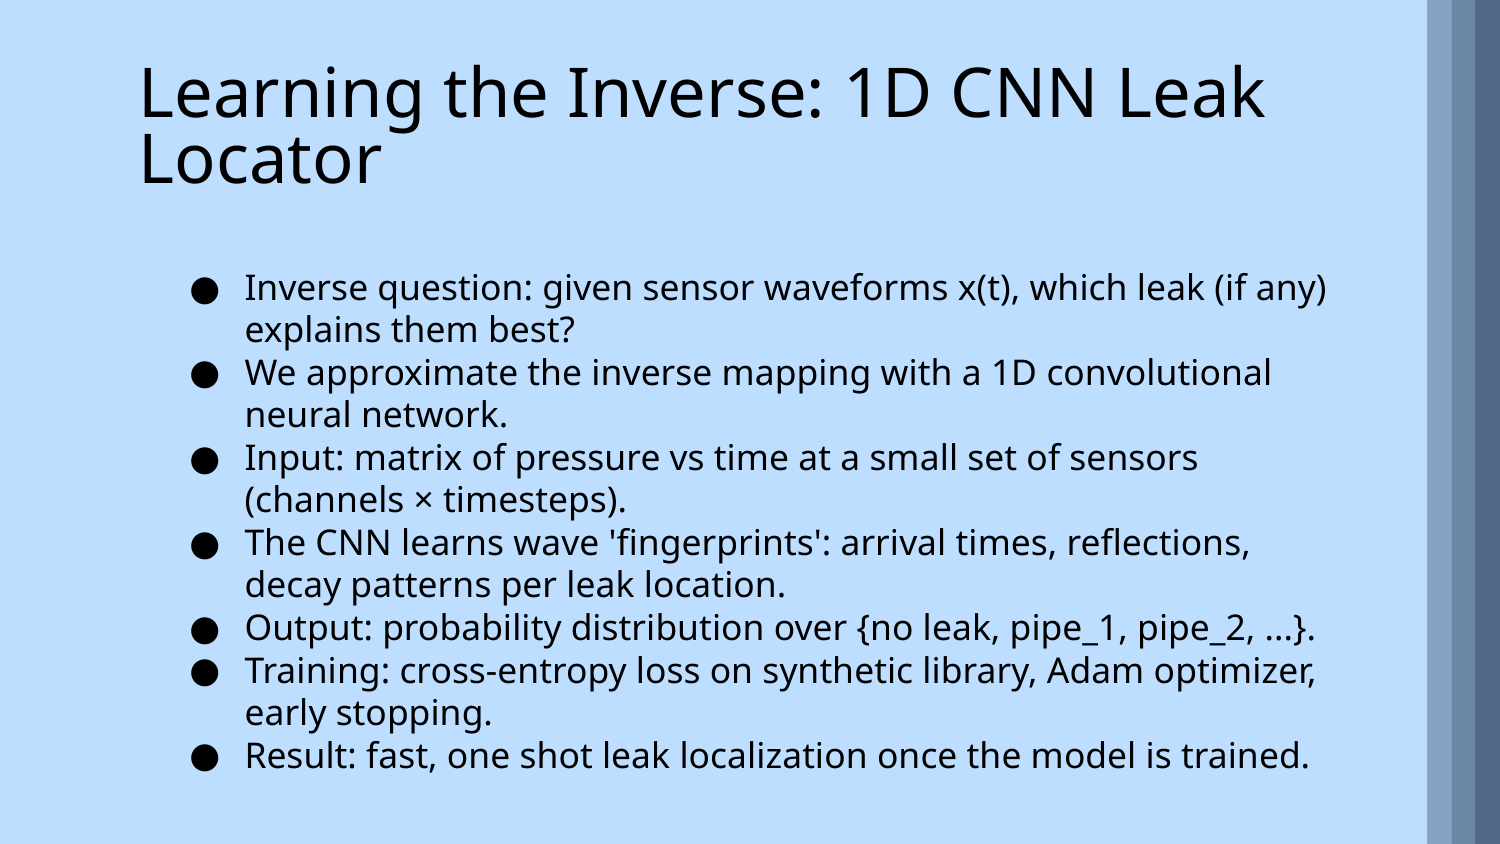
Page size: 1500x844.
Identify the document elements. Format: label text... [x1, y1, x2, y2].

title Learning the Inverse: 1D CNN Leak Locator [138, 64, 1408, 207]
text_box Inverse question: given sensor waveforms x(t), which leak (if any) explains them best? We approximate the inverse mapping with a 1D convolutional neural network. Input: matrix of pressure vs time at a small set of sensors (channels × timesteps). The CNN learns wave 'fingerprints': arrival times, reflections, decay patterns per leak location. Output: probability distribution over {no leak, pipe_1, pipe_2, ...}. Training: cross‑entropy loss on synthetic library, Adam optimizer, early stopping. Result: fast, one shot leak localization once the model is trained. [154, 249, 1346, 791]
